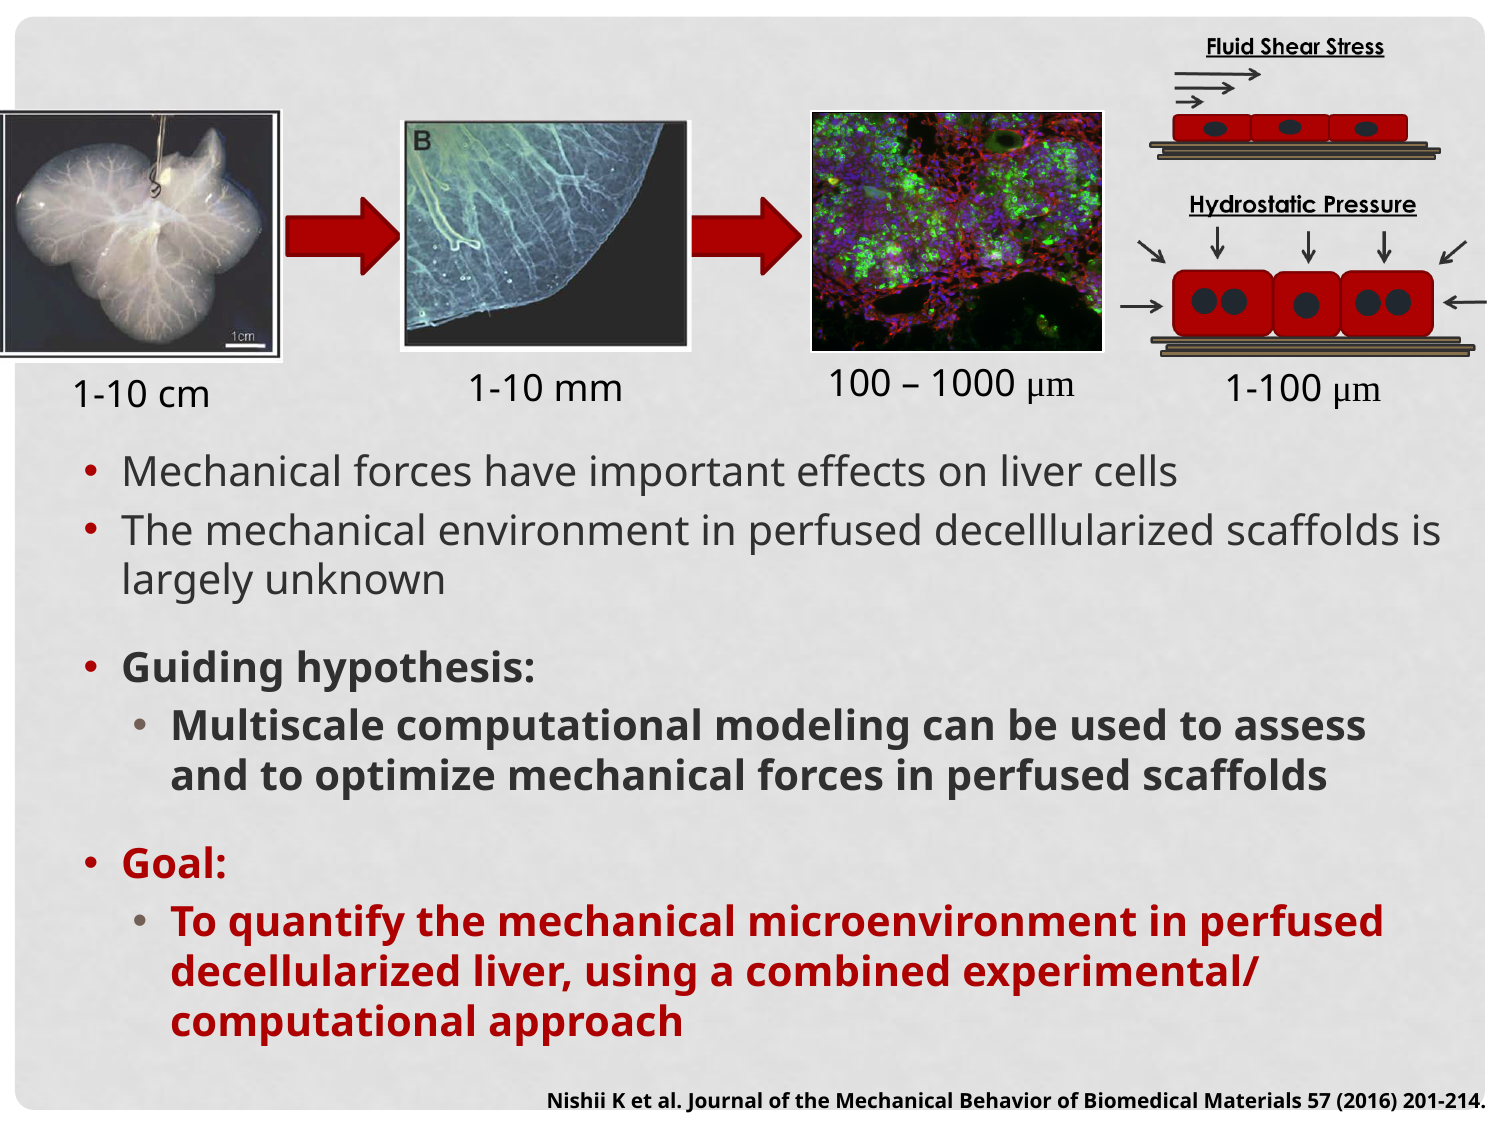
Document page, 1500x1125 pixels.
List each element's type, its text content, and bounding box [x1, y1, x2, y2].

text_box [692, 196, 803, 276]
picture [0, 109, 284, 363]
text_box 1-100 μm [1209, 357, 1397, 416]
picture [812, 112, 1103, 351]
picture [399, 120, 692, 352]
text_box 1-10 mm [452, 356, 639, 416]
list Mechanical forces have important effects on liver cells The mechanical environment in perfused decelllularized scaffolds is largely unknown Guiding hypothesis: Multiscale computational modeling can be used to assess and to optimize mechanical forces in perfused scaffolds Goal: To quantify the mechanical microenvironment in perfused decellularized liver, using a combined experimental/ computational approach [50, 437, 1463, 1025]
text_box Nishii K et al. Journal of the Mechanical Behavior of Biomedical Materials 57 (2016) 201-214. [531, 1080, 1500, 1120]
picture [1112, 181, 1494, 357]
text_box 1-10 cm [56, 363, 226, 423]
picture [1149, 25, 1441, 160]
text_box 100 – 1000 μm [812, 351, 1091, 412]
text_box [285, 196, 399, 276]
